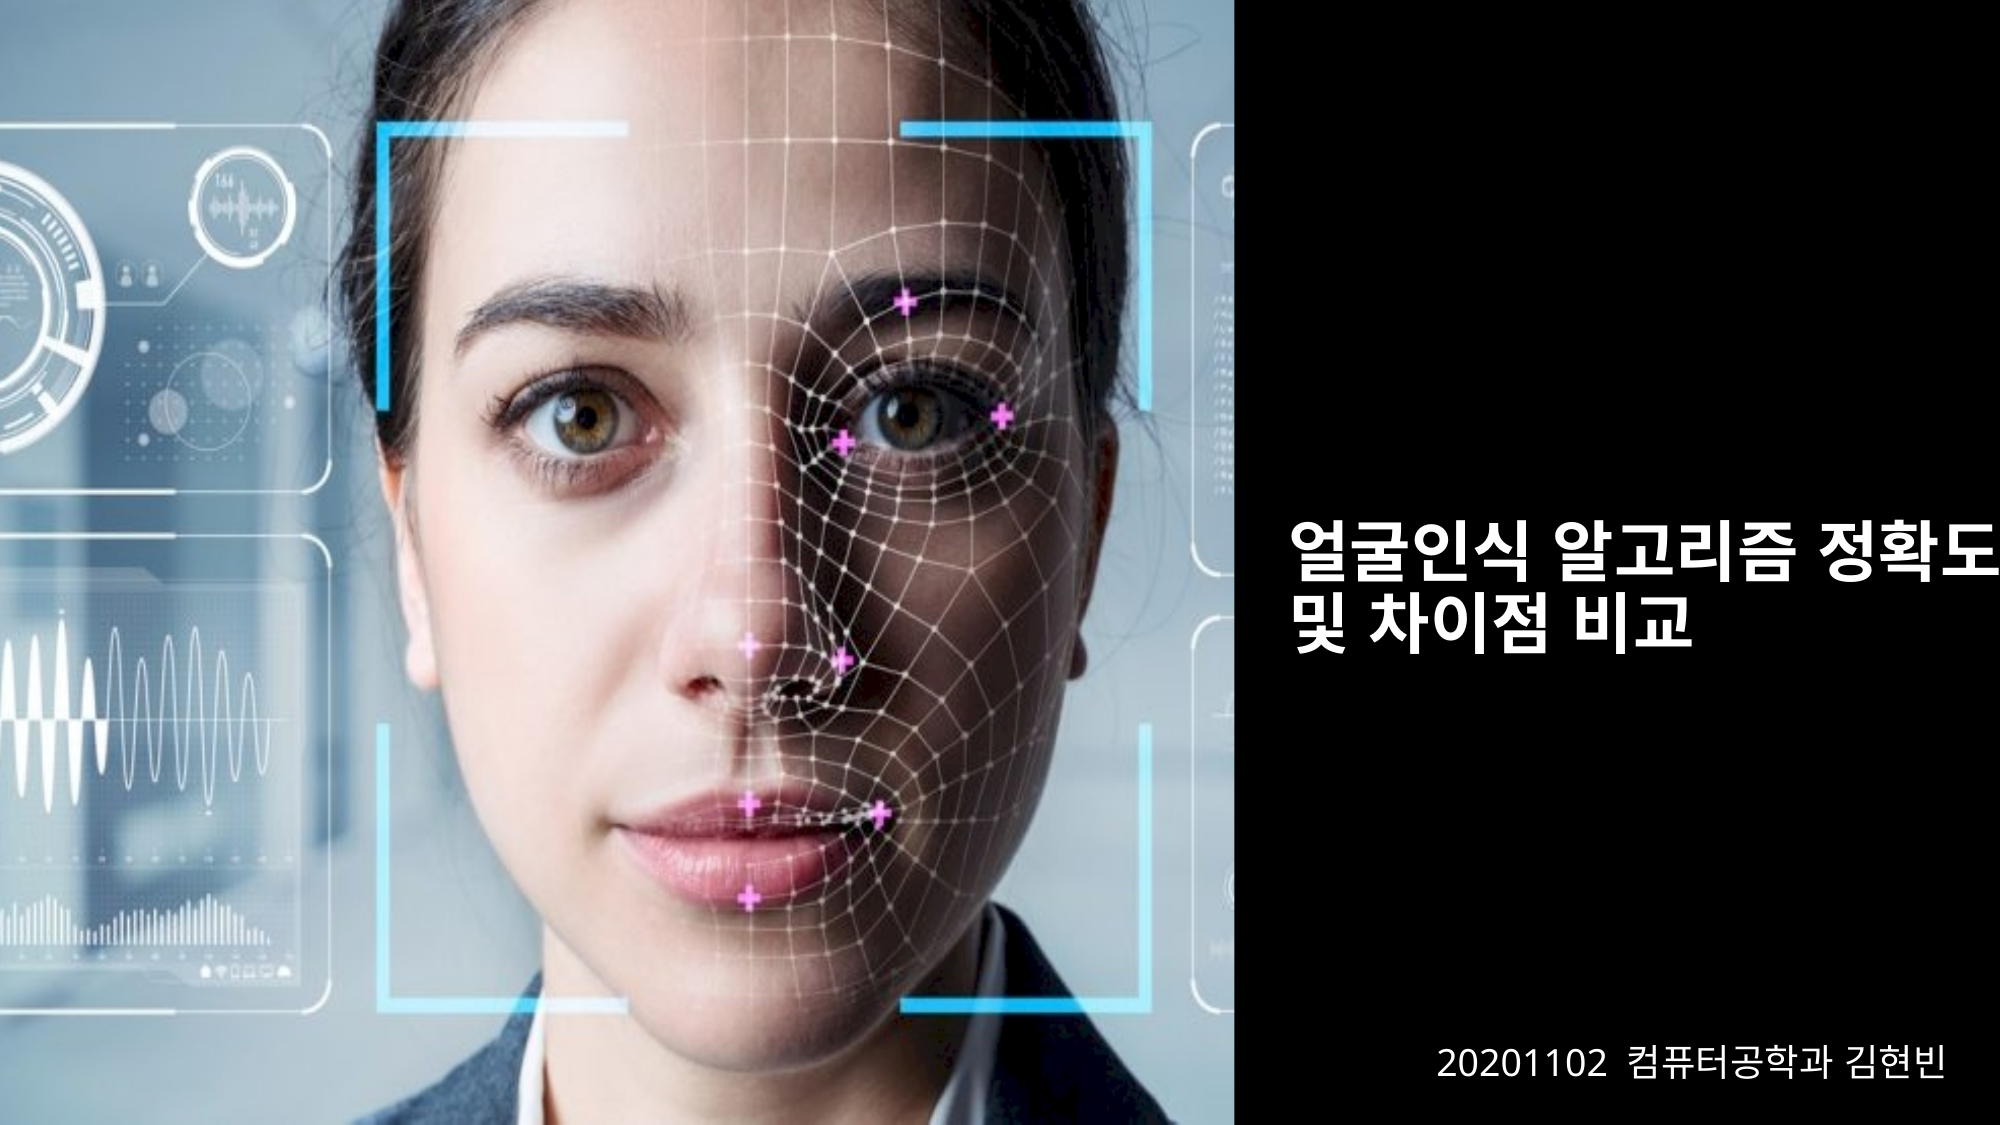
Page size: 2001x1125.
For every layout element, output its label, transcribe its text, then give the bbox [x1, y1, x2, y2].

picture [0, 0, 1235, 1125]
text_box 얼굴인식 알고리즘 정확도 및 차이점 비교 [1273, 397, 2000, 671]
text_box 20201102 컴퓨터공학과 김현빈 [1421, 1031, 2000, 1092]
